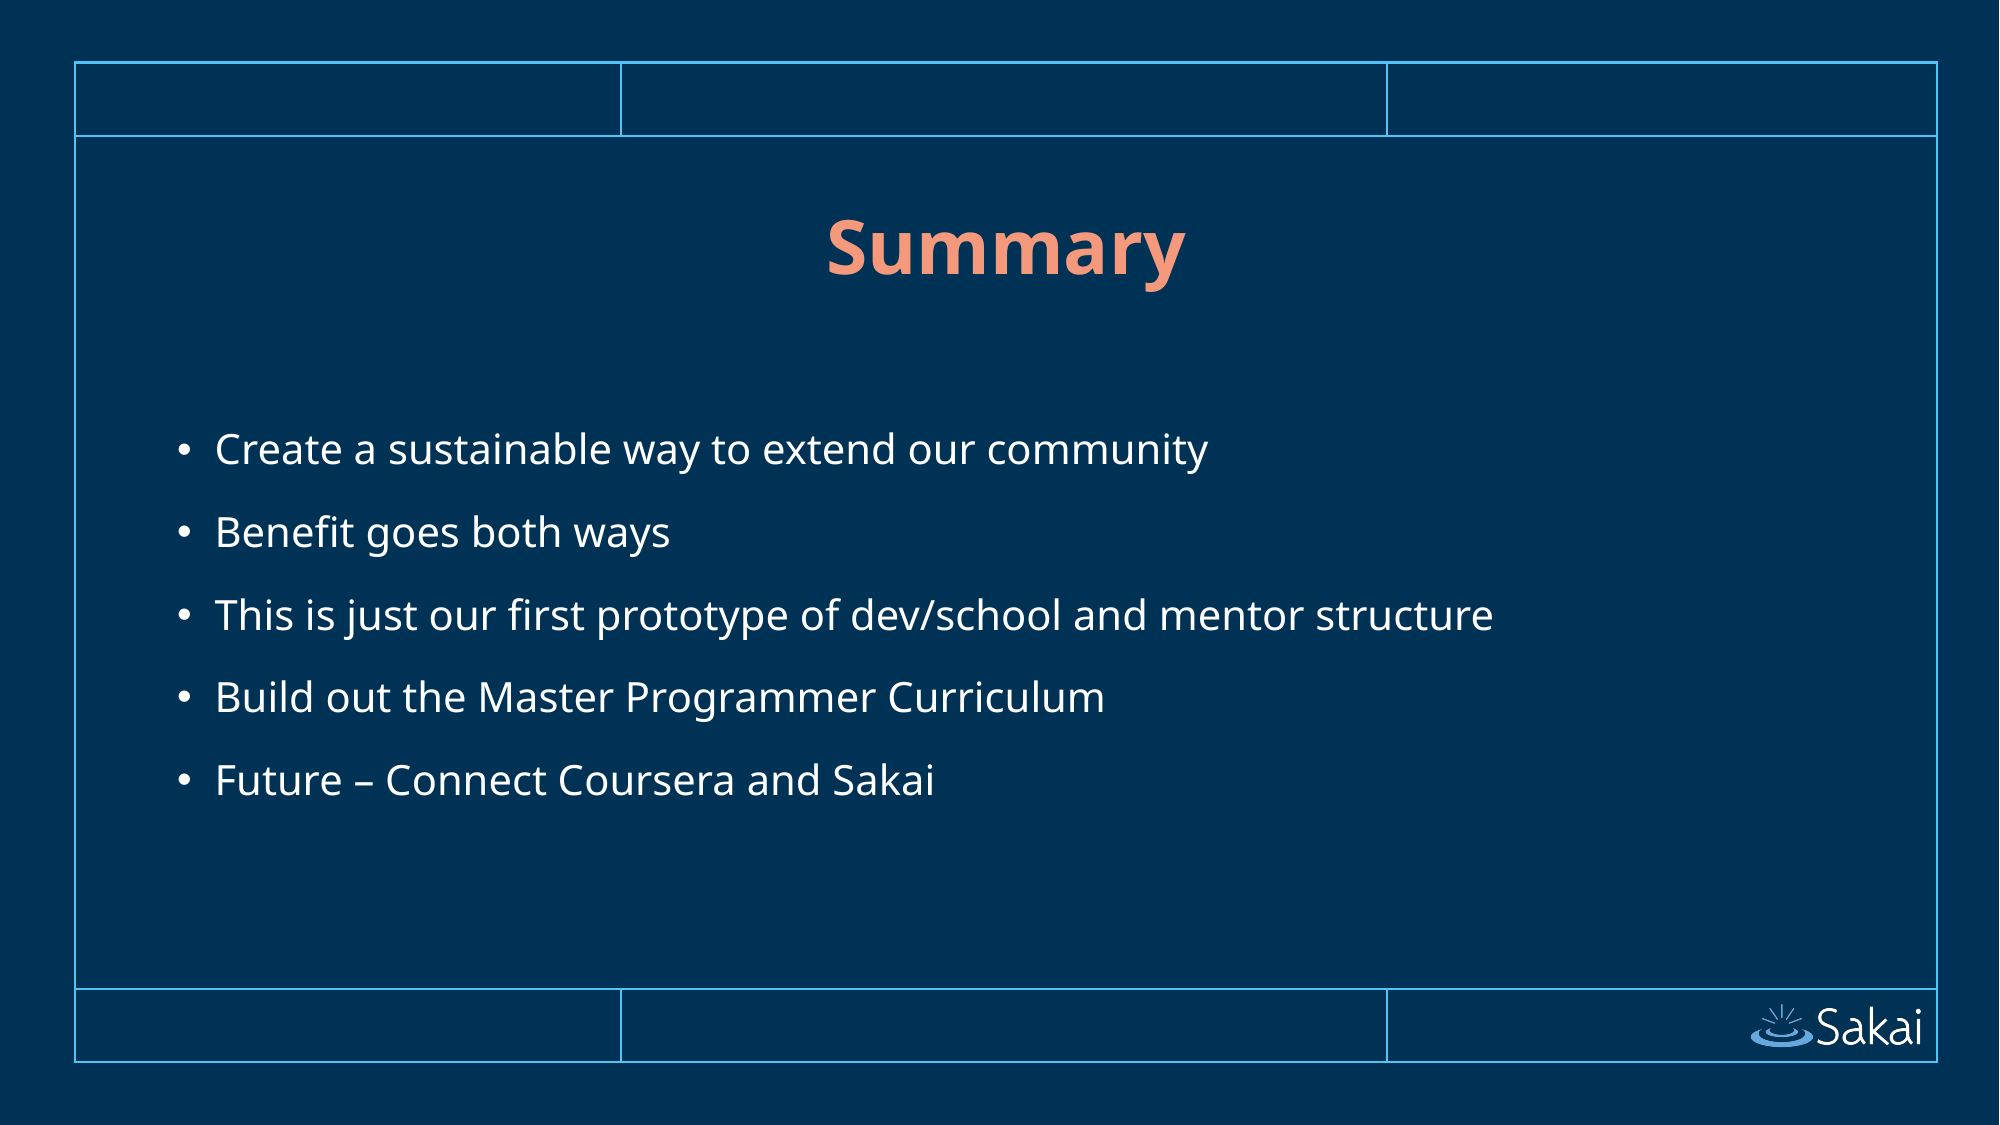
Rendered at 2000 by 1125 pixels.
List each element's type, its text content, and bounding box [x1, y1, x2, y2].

picture [1748, 1000, 1923, 1052]
list Create a sustainable way to extend our community Benefit goes both ways This is just our first prototype of dev/school and mentor structure Build out the Master Programmer Curriculum Future – Connect Coursera and Sakai [161, 378, 1898, 938]
title Summary [74, 136, 1938, 365]
